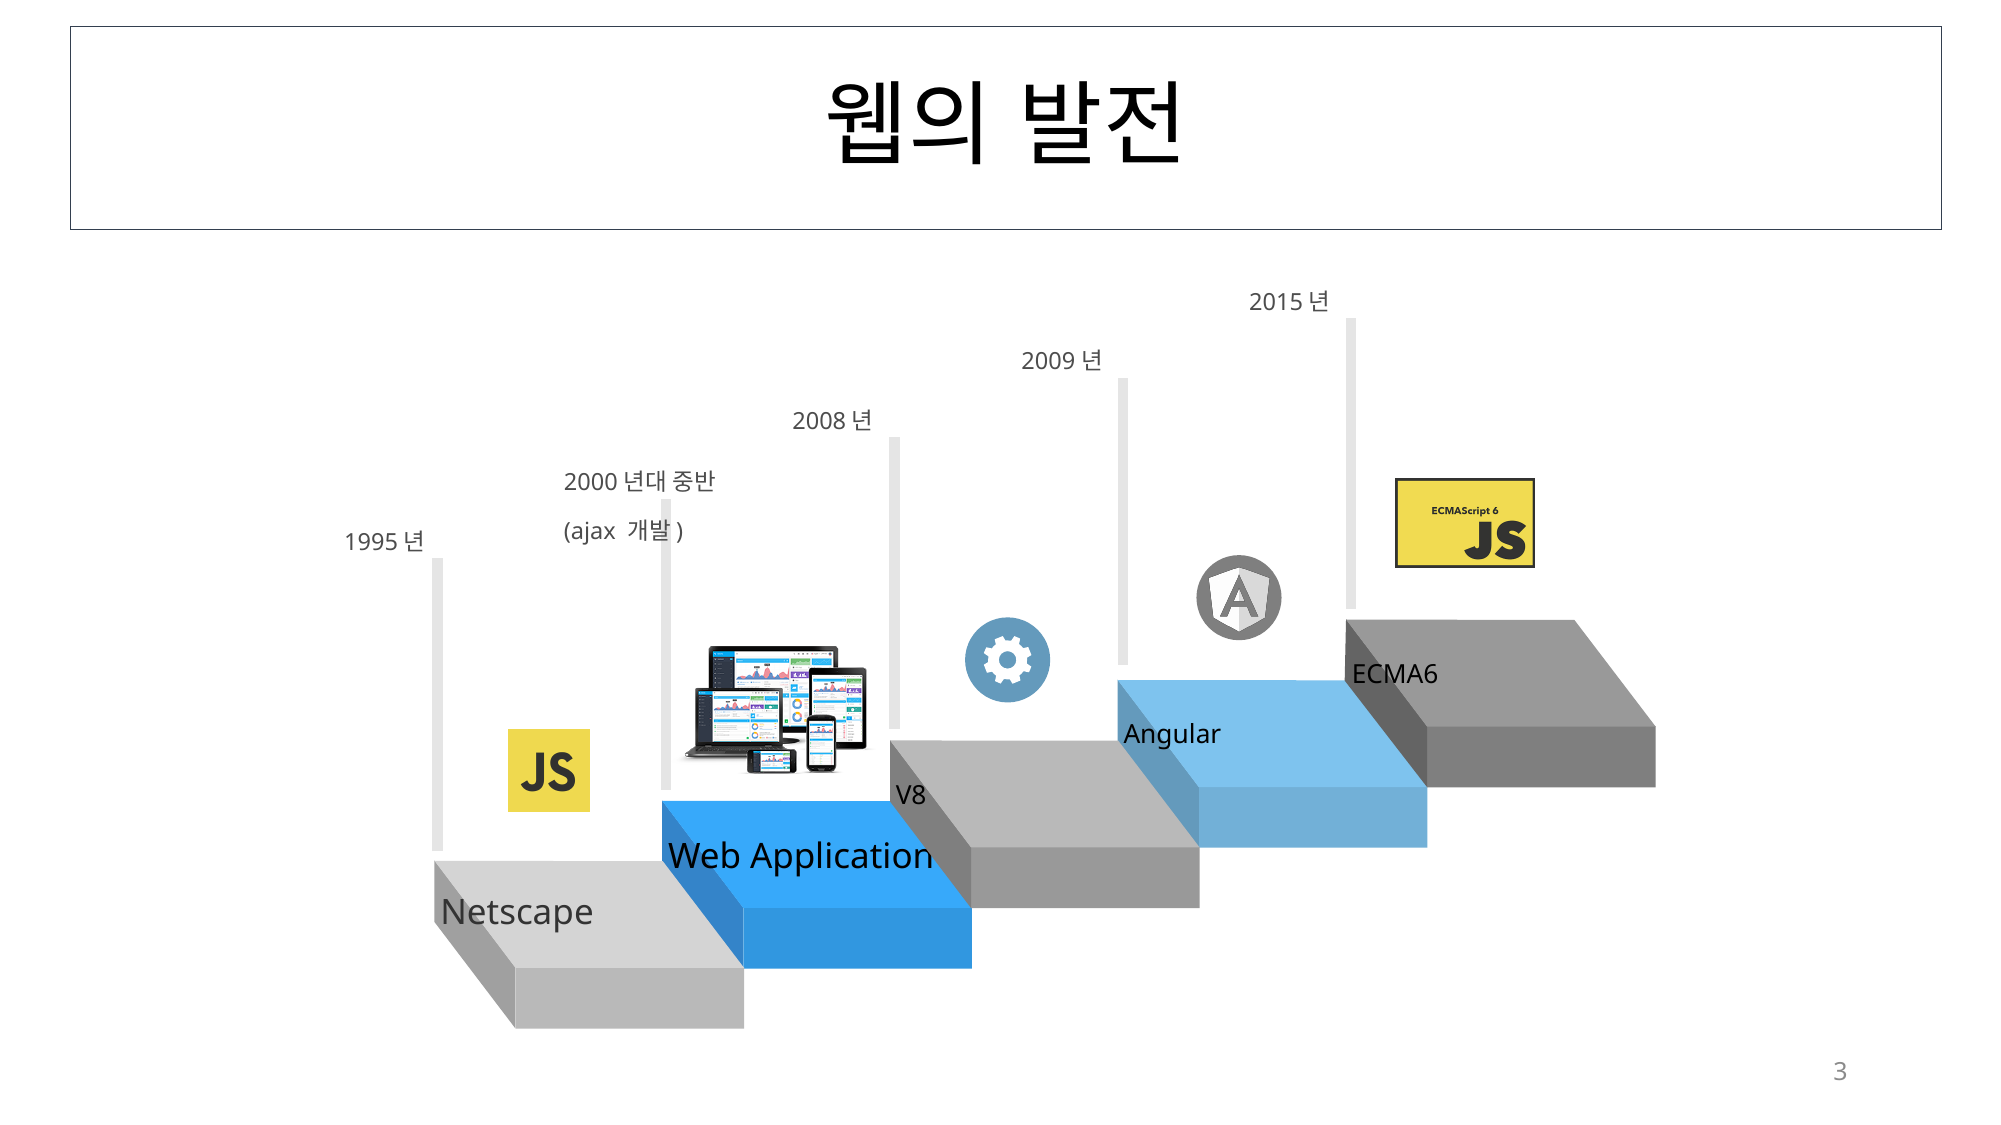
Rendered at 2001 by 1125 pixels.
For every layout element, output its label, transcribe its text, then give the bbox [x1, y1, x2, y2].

title 웹의 발전 [70, 26, 1942, 230]
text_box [344, 281, 1656, 1029]
slide_number 3 [1412, 1042, 1863, 1103]
